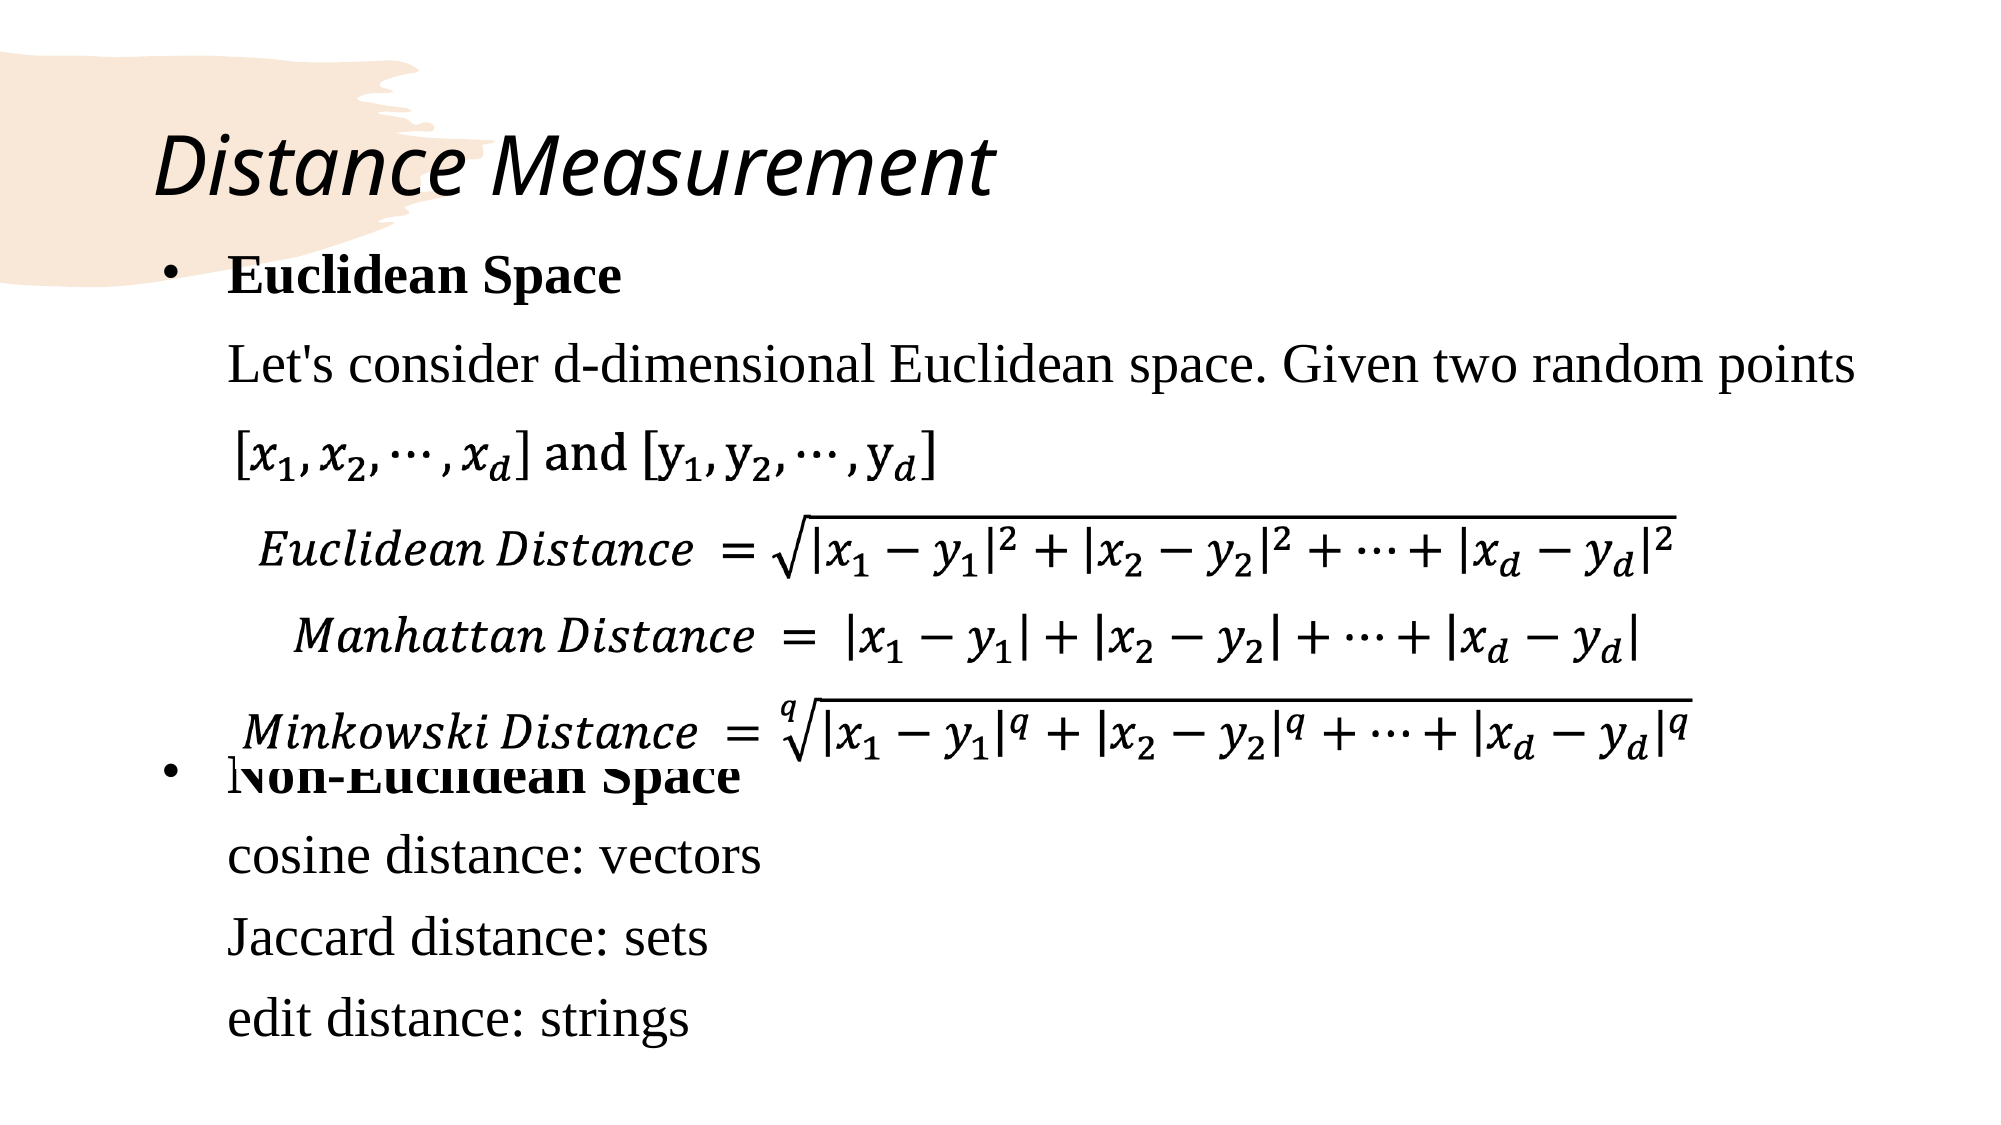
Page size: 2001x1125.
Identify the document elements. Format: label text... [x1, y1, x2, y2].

picture [235, 508, 1701, 769]
list Euclidean Space Let's consider d-dimensional Euclidean space. Given two random points Non-Euclidean Space cosine distance: vectors Jaccard distance: sets edit distance: strings [137, 230, 1905, 1000]
picture [225, 421, 942, 490]
title Distance Measurement [137, 59, 1863, 230]
